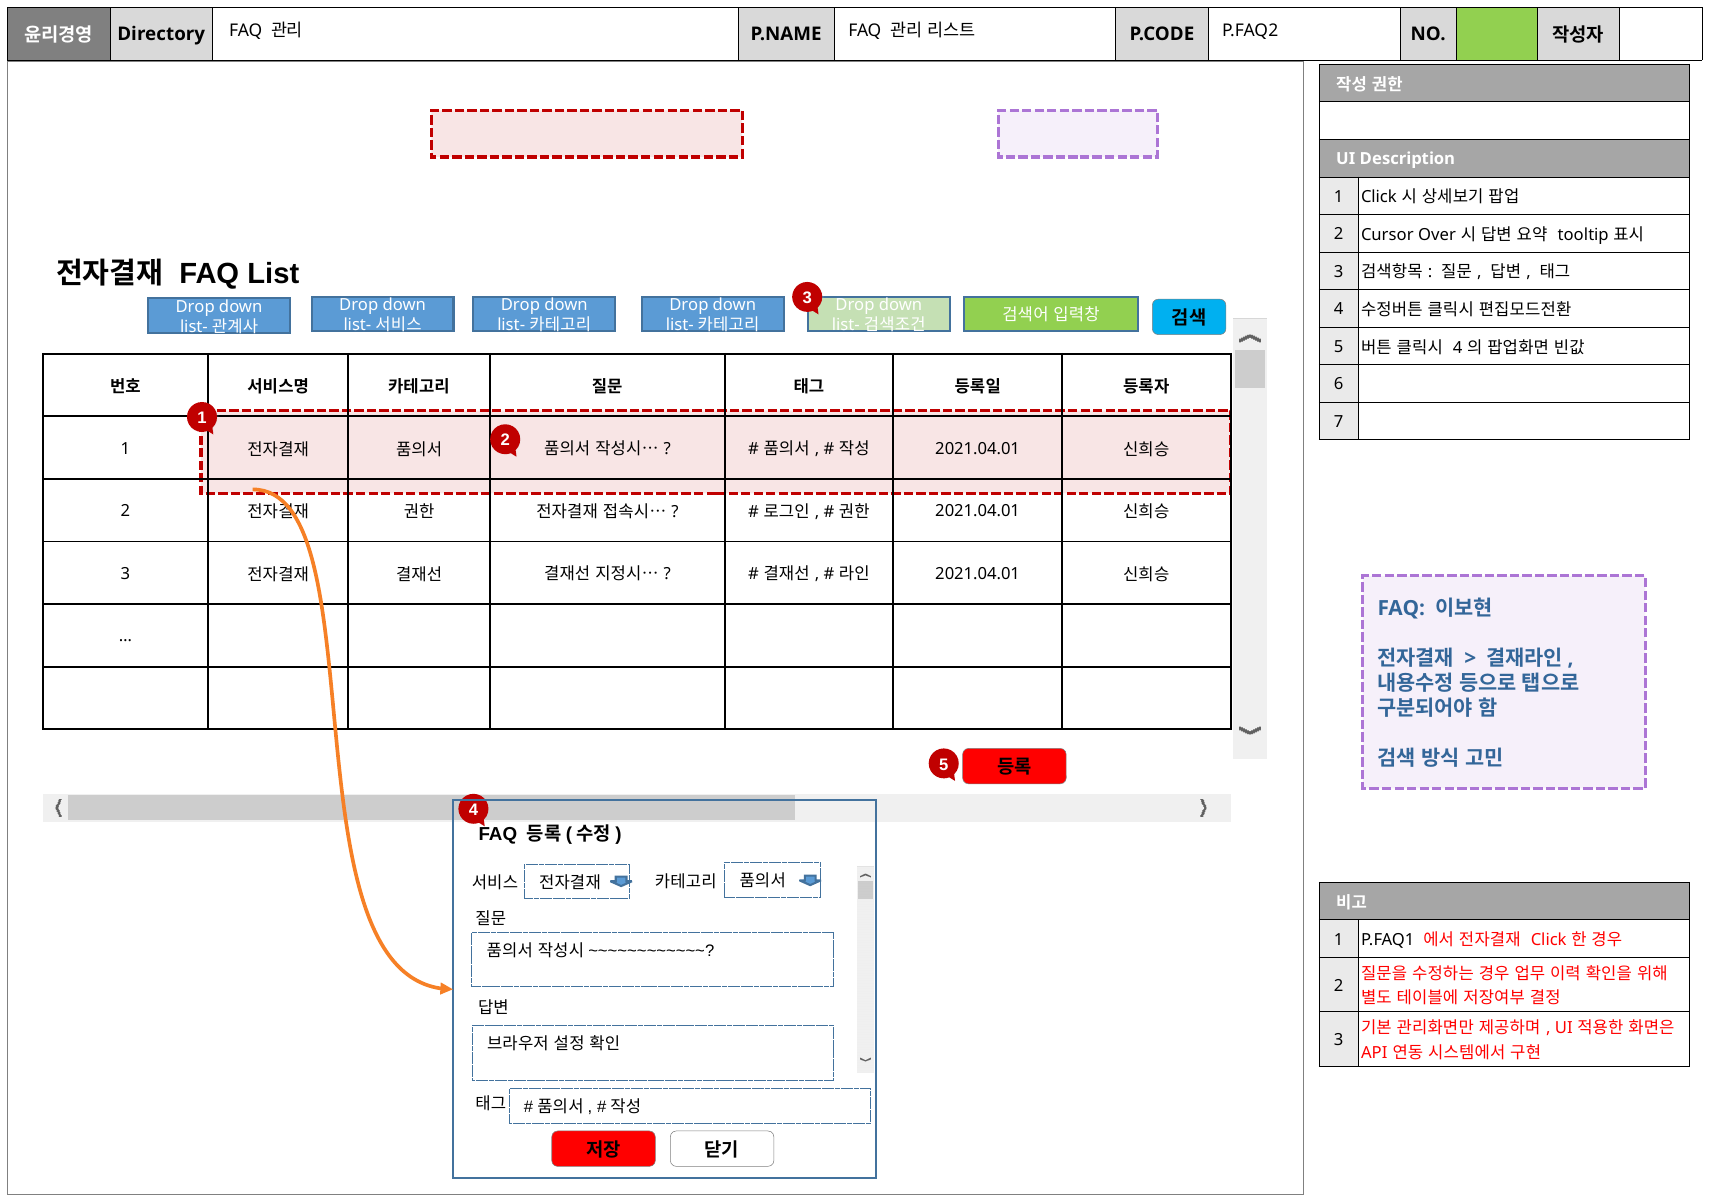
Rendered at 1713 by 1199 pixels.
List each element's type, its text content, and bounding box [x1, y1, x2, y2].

table_cell 전자결재 [209, 417, 347, 478]
table_cell 버튼 클릭시 4의 팝업화면 빈값 [1359, 328, 1689, 364]
text_box 태그 [460, 1085, 522, 1120]
table_cell [491, 605, 724, 666]
table_cell [894, 605, 1061, 666]
table_header 번호 [44, 355, 207, 415]
table_header 작성 권한 [1320, 65, 1689, 101]
table_cell [349, 605, 489, 639]
table_cell 질문을 수정하는 경우 업무 이력 확인을 위해 별도 테이블에 저장여부 결정 [1359, 958, 1689, 1011]
table_cell 3 [44, 542, 207, 603]
table_cell [894, 668, 1061, 728]
table_header 서비스명 [209, 355, 347, 415]
text_box 5 [927, 747, 960, 783]
text_box 저장 [550, 1129, 657, 1168]
table_cell 5 [1320, 328, 1358, 364]
picture [857, 866, 874, 1073]
table_cell 품의서 작성시…? [491, 417, 724, 478]
table_cell 전자결재 [209, 542, 319, 603]
list FAQ 관리 리스트 [833, 7, 1115, 54]
table_cell 1 [1320, 178, 1358, 214]
table_cell [1063, 605, 1230, 666]
text_box #품의서, #작성 [509, 1088, 871, 1124]
table_cell 6 [1320, 365, 1358, 402]
table_cell Cursor Over시 답변 요약 tooltip표시 [1359, 215, 1689, 252]
table_cell 2021.04.01 [894, 480, 1061, 541]
table_cell 신희승 [1063, 417, 1230, 478]
table_cell [726, 668, 892, 728]
text_box FAQ 등록(수정) [463, 824, 808, 852]
text_box 전자결재 FAQ List [41, 246, 385, 297]
text_box Drop down list-서비스 [311, 296, 455, 332]
table_cell [603, 668, 724, 728]
table_cell [1063, 668, 1230, 728]
text_box [452, 824, 877, 1179]
text_box 3 [791, 280, 824, 317]
table_cell 전자결재 접속시…? [491, 480, 724, 541]
table_cell 수정버튼 클릭시 편집모드전환 [1359, 290, 1689, 327]
text_box [997, 109, 1159, 158]
text_box [430, 109, 743, 158]
text_box [799, 874, 822, 887]
text_box 검색어 입력창 [963, 296, 1139, 332]
table_cell [726, 605, 892, 666]
table_header 등록자 [1063, 355, 1230, 415]
text_box 답변 [463, 990, 524, 1025]
table_cell 전자결재 [310, 542, 347, 603]
picture [603, 794, 1231, 824]
table_cell 권한 [349, 480, 489, 541]
table_header 등록일 [894, 355, 1061, 415]
table_cell 2 [1320, 215, 1358, 252]
table_cell 2 [44, 480, 207, 541]
table_cell 3 [1320, 253, 1358, 289]
table_cell 7 [1320, 403, 1358, 439]
text_box 질문 [460, 900, 522, 936]
table_cell … [44, 605, 207, 666]
text_box 품의서 작성시~~~~~~~~~~~~? [471, 932, 834, 987]
text_box 1 [185, 400, 219, 437]
table_cell UI Description [1320, 140, 1689, 177]
text_box 닫기 [669, 1129, 775, 1168]
table_cell [1359, 365, 1689, 402]
list P.FAQ2 [1207, 7, 1400, 54]
text_box FAQ: 이보현 전자결재 > 결재라인, 내용수정 등으로 탭으로 구분되어야 함 검색 방식 고민 [1362, 575, 1646, 789]
table_cell 결재선 [349, 542, 489, 603]
table_cell Click시 상세보기 팝업 [1359, 178, 1689, 214]
text_box 품의서 [724, 862, 821, 898]
table_cell 2021.04.01 [894, 542, 1061, 603]
text_box 전자결재 [534, 864, 630, 899]
text_box 2 [489, 423, 522, 459]
text_box Drop down list-검색조건 [807, 296, 951, 332]
text_box 브라우저 설정 확인 [472, 1025, 834, 1081]
table_cell P.FAQ1 에서 전자결재 Click한 경우 [1359, 920, 1689, 957]
list FAQ 관리 [214, 7, 738, 54]
text_box 검색 [1151, 298, 1227, 336]
table_cell 1 [1320, 920, 1358, 957]
text_box Drop down list-카테고리 [472, 296, 616, 332]
table_cell [209, 605, 324, 639]
table_cell [324, 605, 347, 639]
table_cell 검색항목: 질문, 답변, 태그 [1359, 253, 1689, 289]
table_cell [44, 668, 102, 728]
table_header 태그 [726, 355, 892, 415]
table_cell 결재선 지정시…? [491, 542, 724, 603]
text_box [609, 875, 633, 888]
table_header 질문 [491, 355, 724, 415]
text_box 등록 [961, 747, 1068, 785]
table_cell #결재선, #라인 [726, 542, 892, 603]
table_cell 1 [44, 417, 207, 478]
table_cell 품의서 [349, 417, 489, 478]
table_cell 3 [1320, 1012, 1358, 1066]
table_cell 2 [1320, 958, 1358, 1011]
table_cell 신희승 [1063, 542, 1230, 603]
table_cell 2021.04.01 [894, 417, 1061, 478]
table_header 비고 [1320, 883, 1689, 919]
table_cell 기본 관리화면만 제공하며, UI적용한 화면은 API연동 시스템에서 구현 [1359, 1012, 1689, 1066]
text_box 카테고리 [640, 863, 732, 899]
table_cell [1320, 102, 1689, 139]
table_cell 신희승 [1063, 480, 1230, 541]
text_box Drop down list-관계사 [147, 297, 291, 334]
table_cell 4 [1320, 290, 1358, 327]
picture [1233, 318, 1267, 759]
table_header 카테고리 [349, 355, 489, 415]
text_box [102, 639, 603, 840]
table_cell [1359, 403, 1689, 439]
table_cell #품의서, #작성 [726, 417, 892, 478]
picture [42, 794, 102, 824]
text_box Drop down list-카테고리 [641, 296, 785, 332]
text_box 서비스 [457, 864, 534, 900]
table_cell #로그인, #권한 [726, 480, 892, 541]
table_cell 전자결재 [209, 480, 347, 541]
